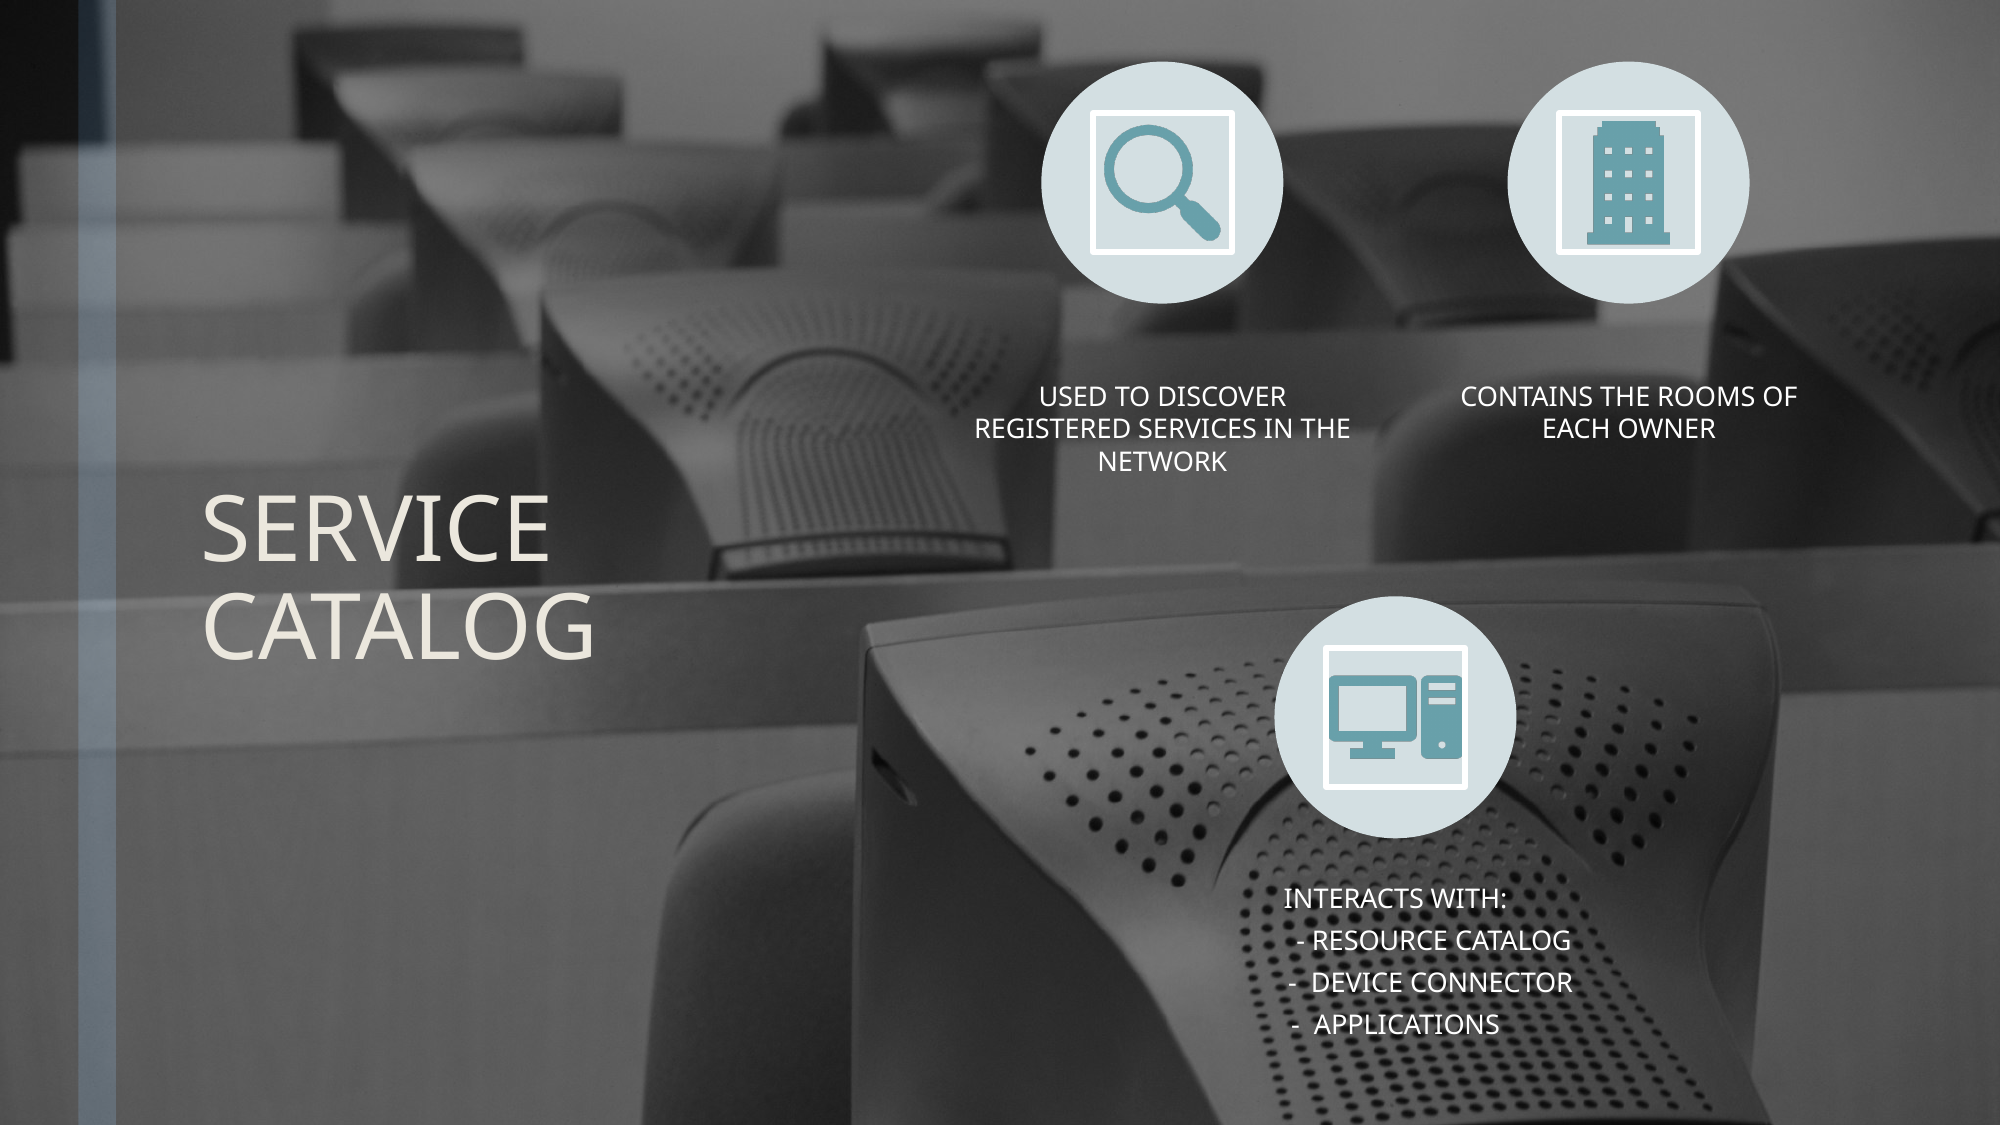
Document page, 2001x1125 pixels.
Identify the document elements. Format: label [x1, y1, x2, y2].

picture [0, 0, 2000, 1125]
list [816, 56, 1975, 1069]
